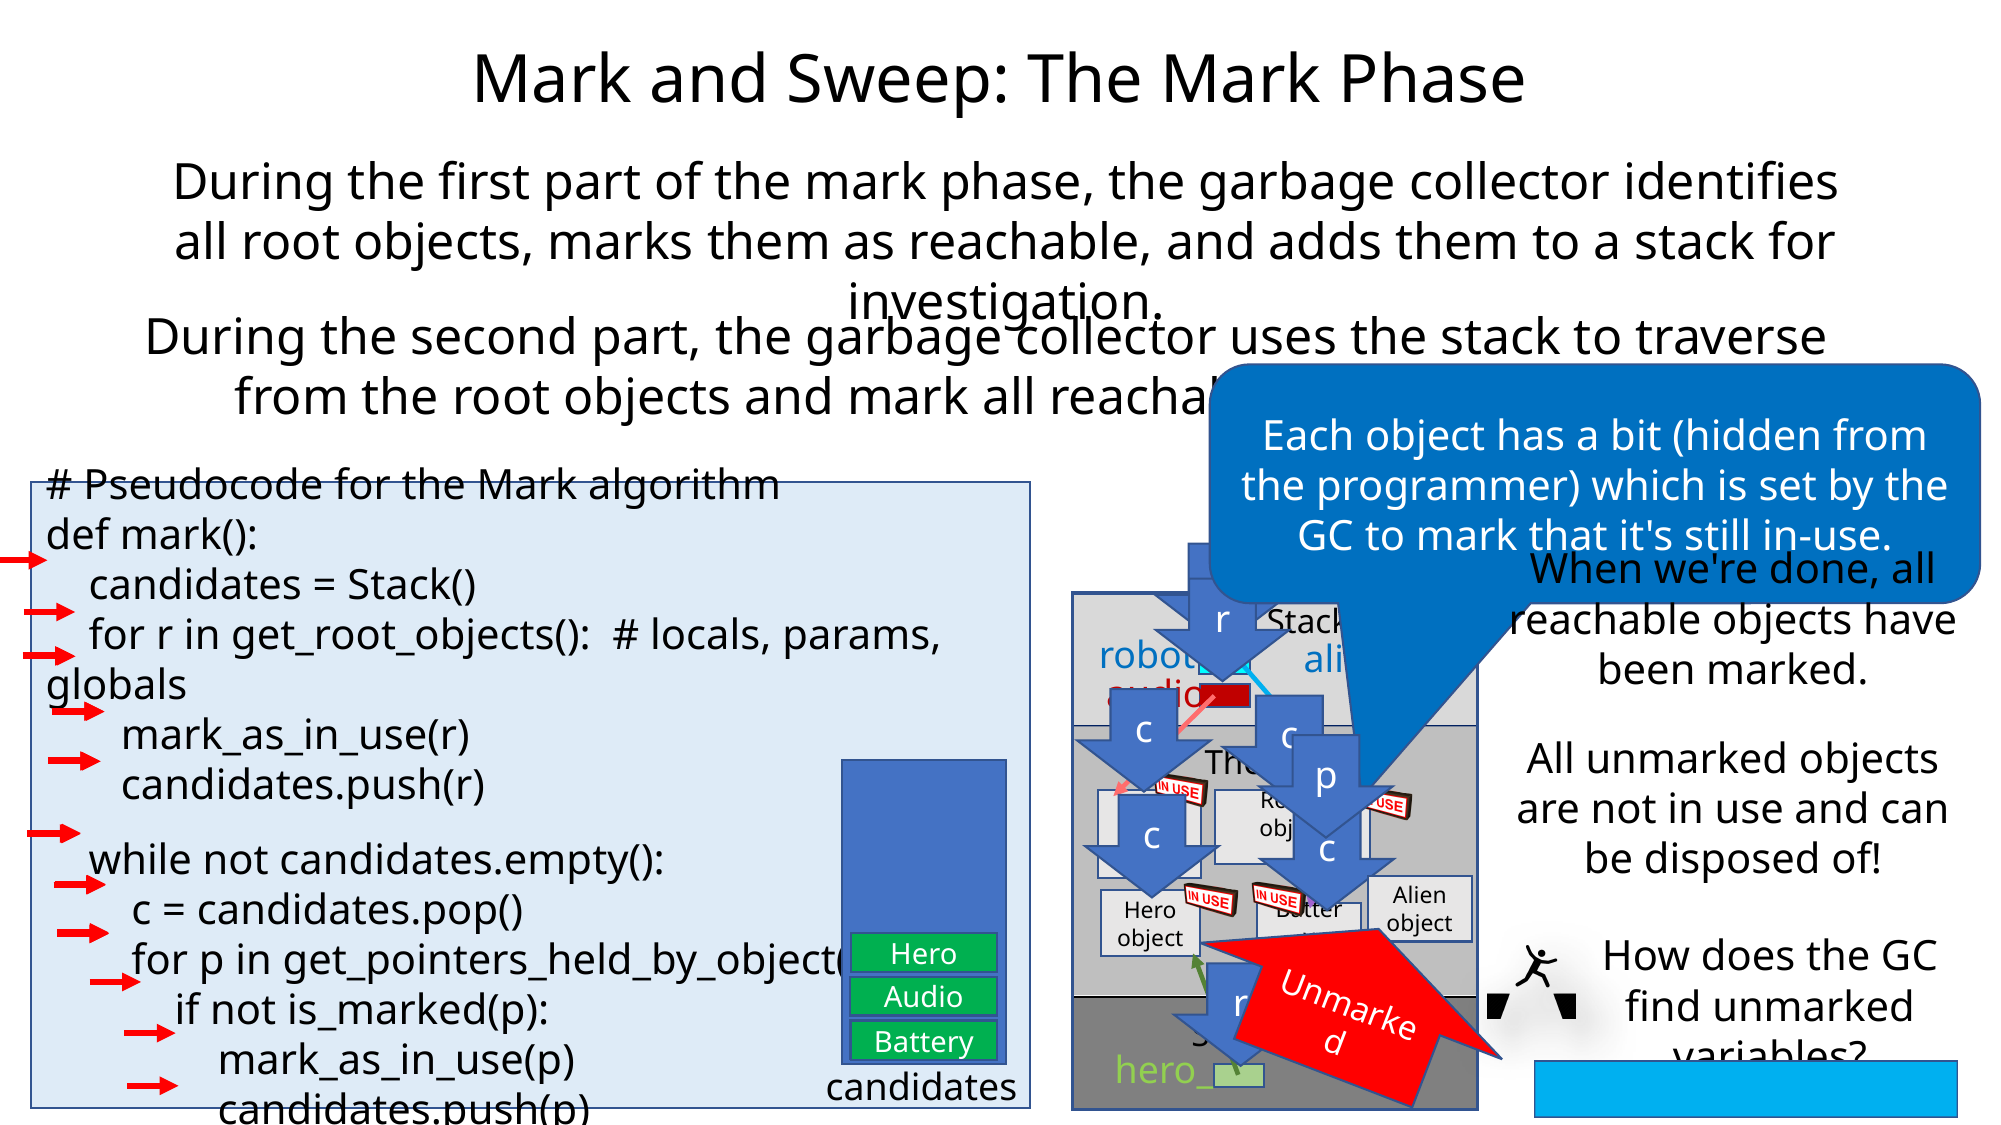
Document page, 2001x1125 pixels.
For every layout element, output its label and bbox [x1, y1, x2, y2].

text_box [1487, 921, 1990, 1038]
text_box [1534, 1060, 1958, 1118]
picture [1153, 772, 1209, 808]
picture [1357, 786, 1413, 822]
title [150, 0, 1850, 175]
text_box [104, 142, 1982, 1111]
picture [1183, 882, 1239, 918]
picture [1251, 881, 1307, 917]
text_box [1485, 724, 1981, 889]
text_box [0, 481, 1035, 1117]
